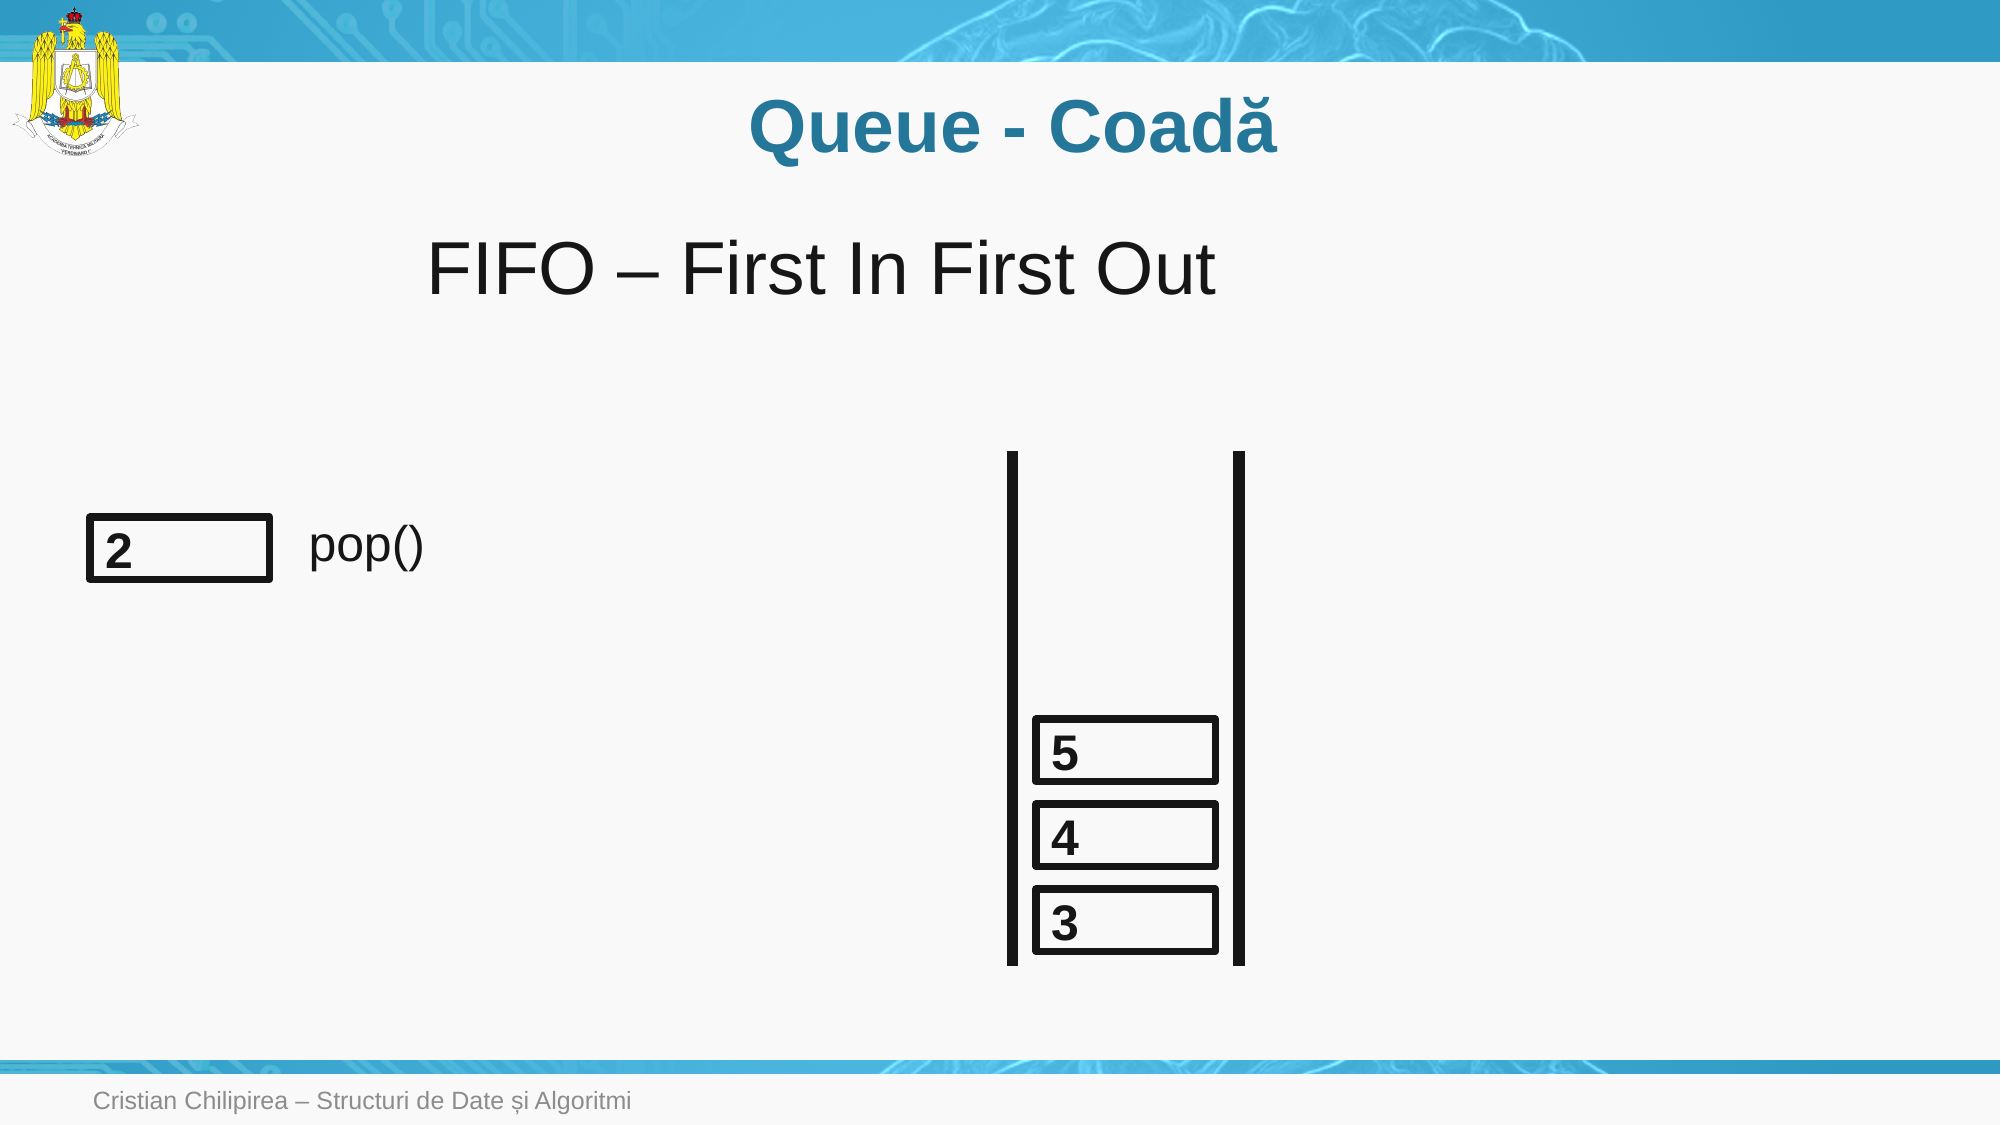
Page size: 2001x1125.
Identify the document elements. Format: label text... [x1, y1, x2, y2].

text_box 4 [1035, 804, 1216, 867]
title Queue - Coadă [150, 76, 1876, 180]
text_box FIFO – First In First Out [411, 222, 1325, 350]
text_box 5 [1035, 719, 1216, 782]
text_box 3 [1035, 888, 1216, 952]
footer Cristian Chilipirea – Structuri de Date și Algoritmi [77, 1073, 1338, 1125]
picture [0, 1060, 2000, 1074]
picture [0, 0, 2000, 156]
text_box pop() [293, 503, 441, 579]
text_box 2 [90, 516, 270, 580]
